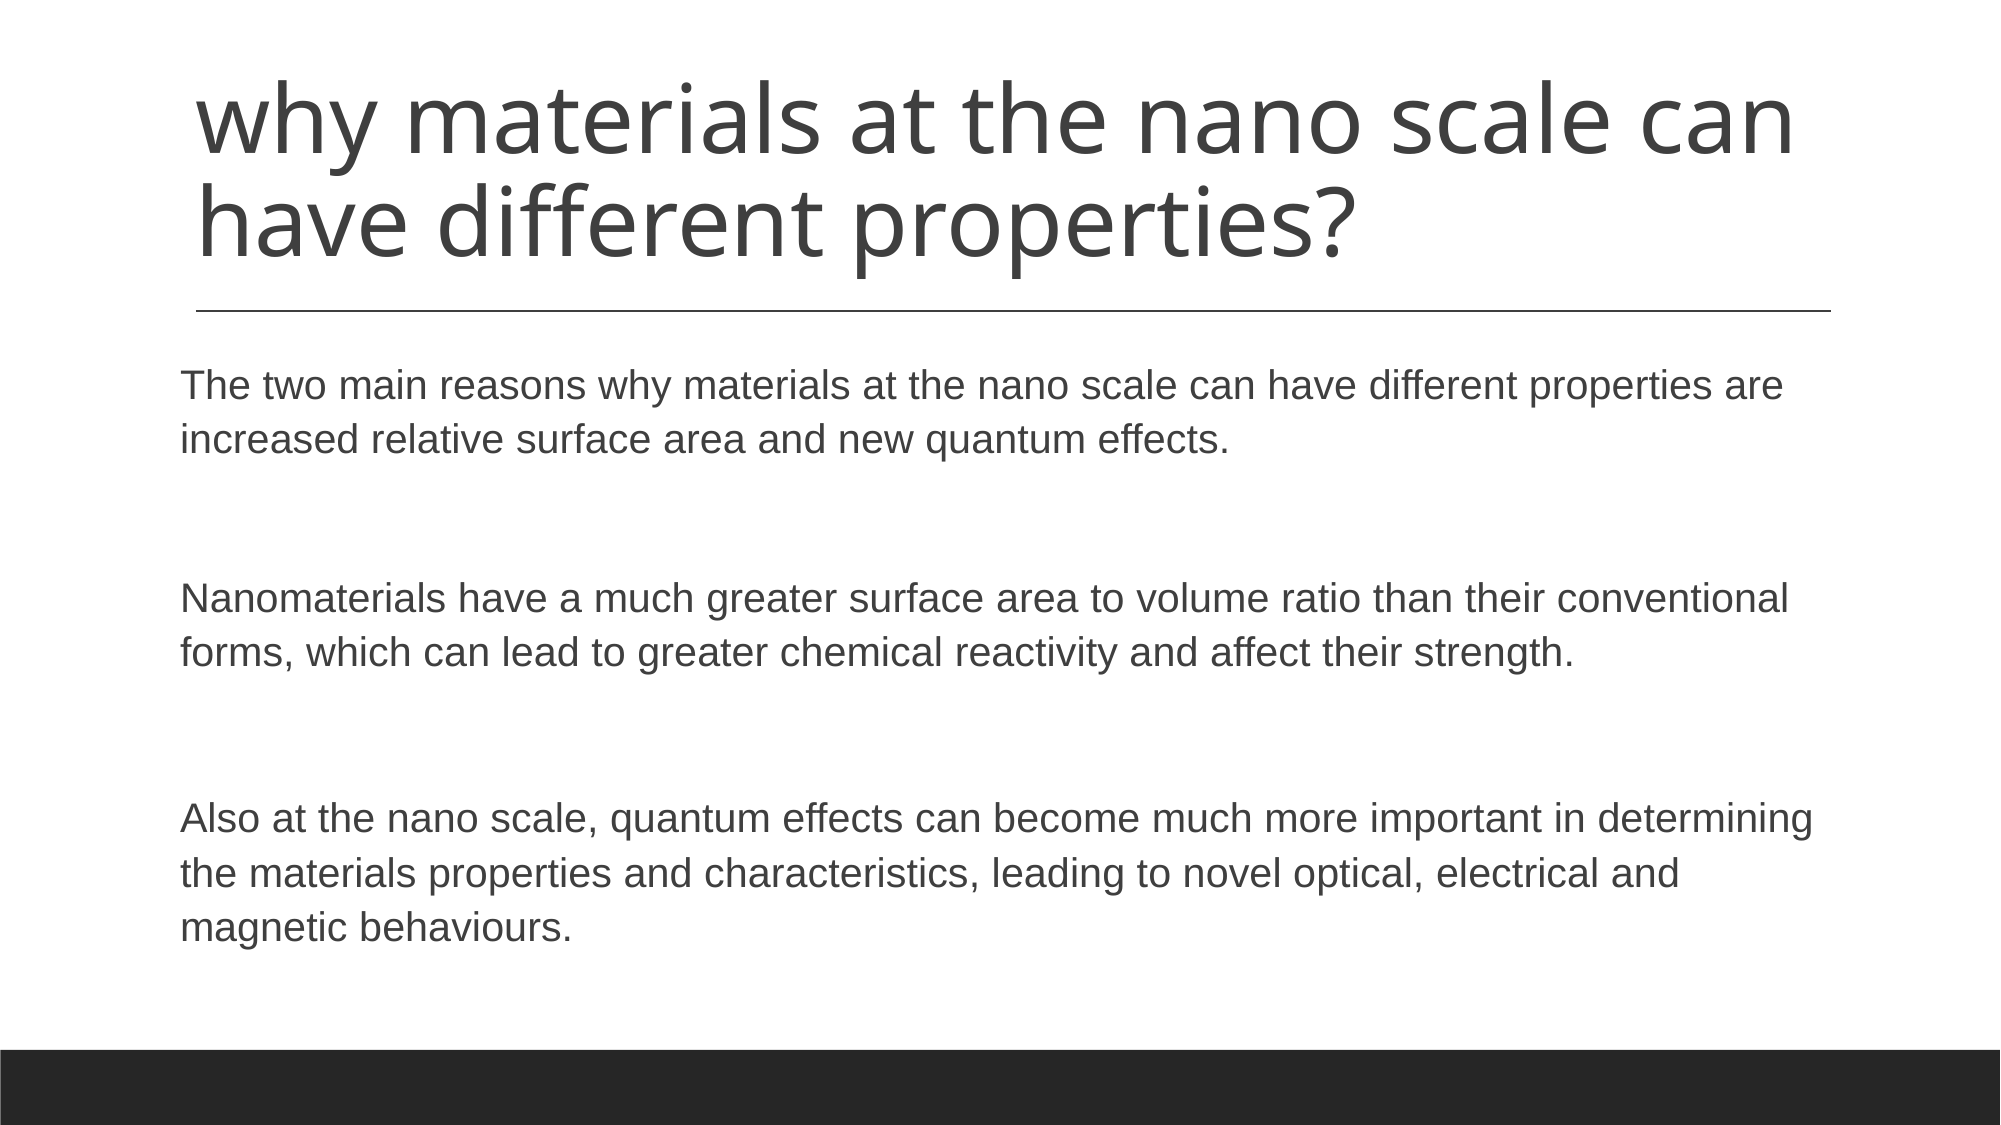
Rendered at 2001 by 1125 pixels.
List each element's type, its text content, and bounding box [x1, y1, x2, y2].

title why materials at the nano scale can have different properties? [180, 47, 1830, 285]
list The two main reasons why materials at the nano scale can have different properties are increased relative surface area and new quantum effects. Nanomaterials have a much greater surface area to volume ratio than their conventional forms, which can lead to greater chemical reactivity and affect their strength. Also at the nano scale, quantum effects can become much more important in determining the materials properties and characteristics, leading to novel optical, electrical and magnetic behaviours. [180, 345, 1830, 963]
